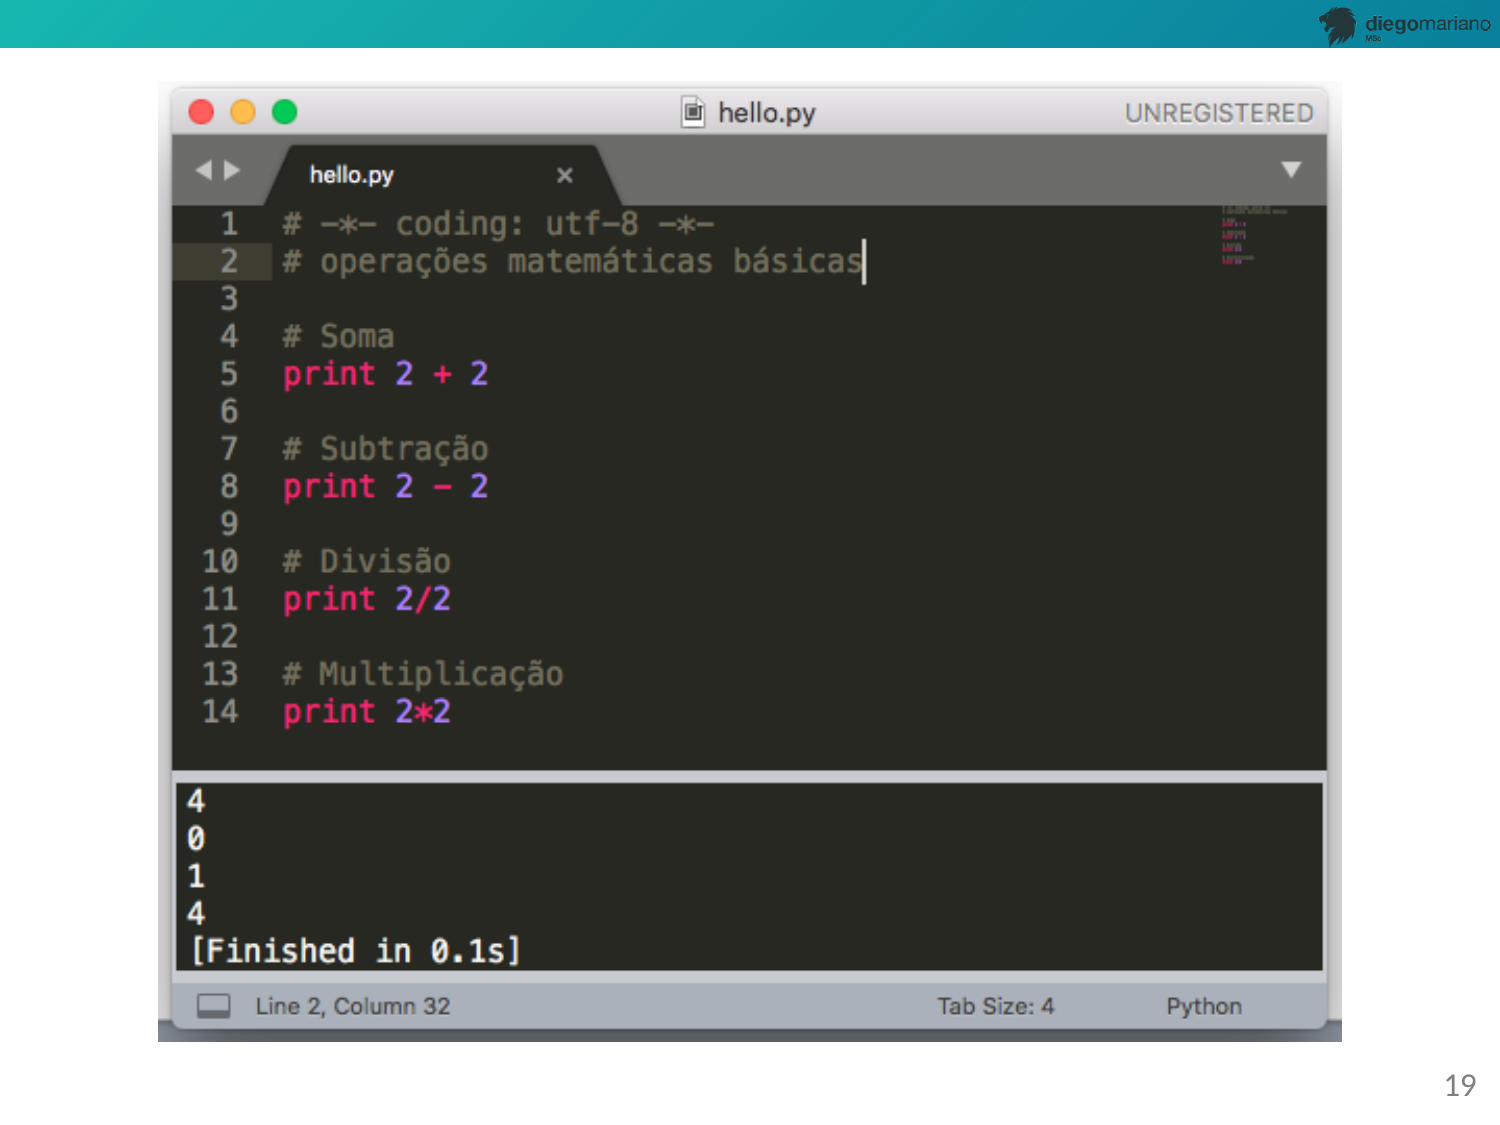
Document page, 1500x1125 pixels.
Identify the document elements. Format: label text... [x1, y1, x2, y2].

slide_number 19 [1141, 1055, 1492, 1116]
picture [158, 80, 1342, 1042]
picture [0, 0, 1500, 48]
